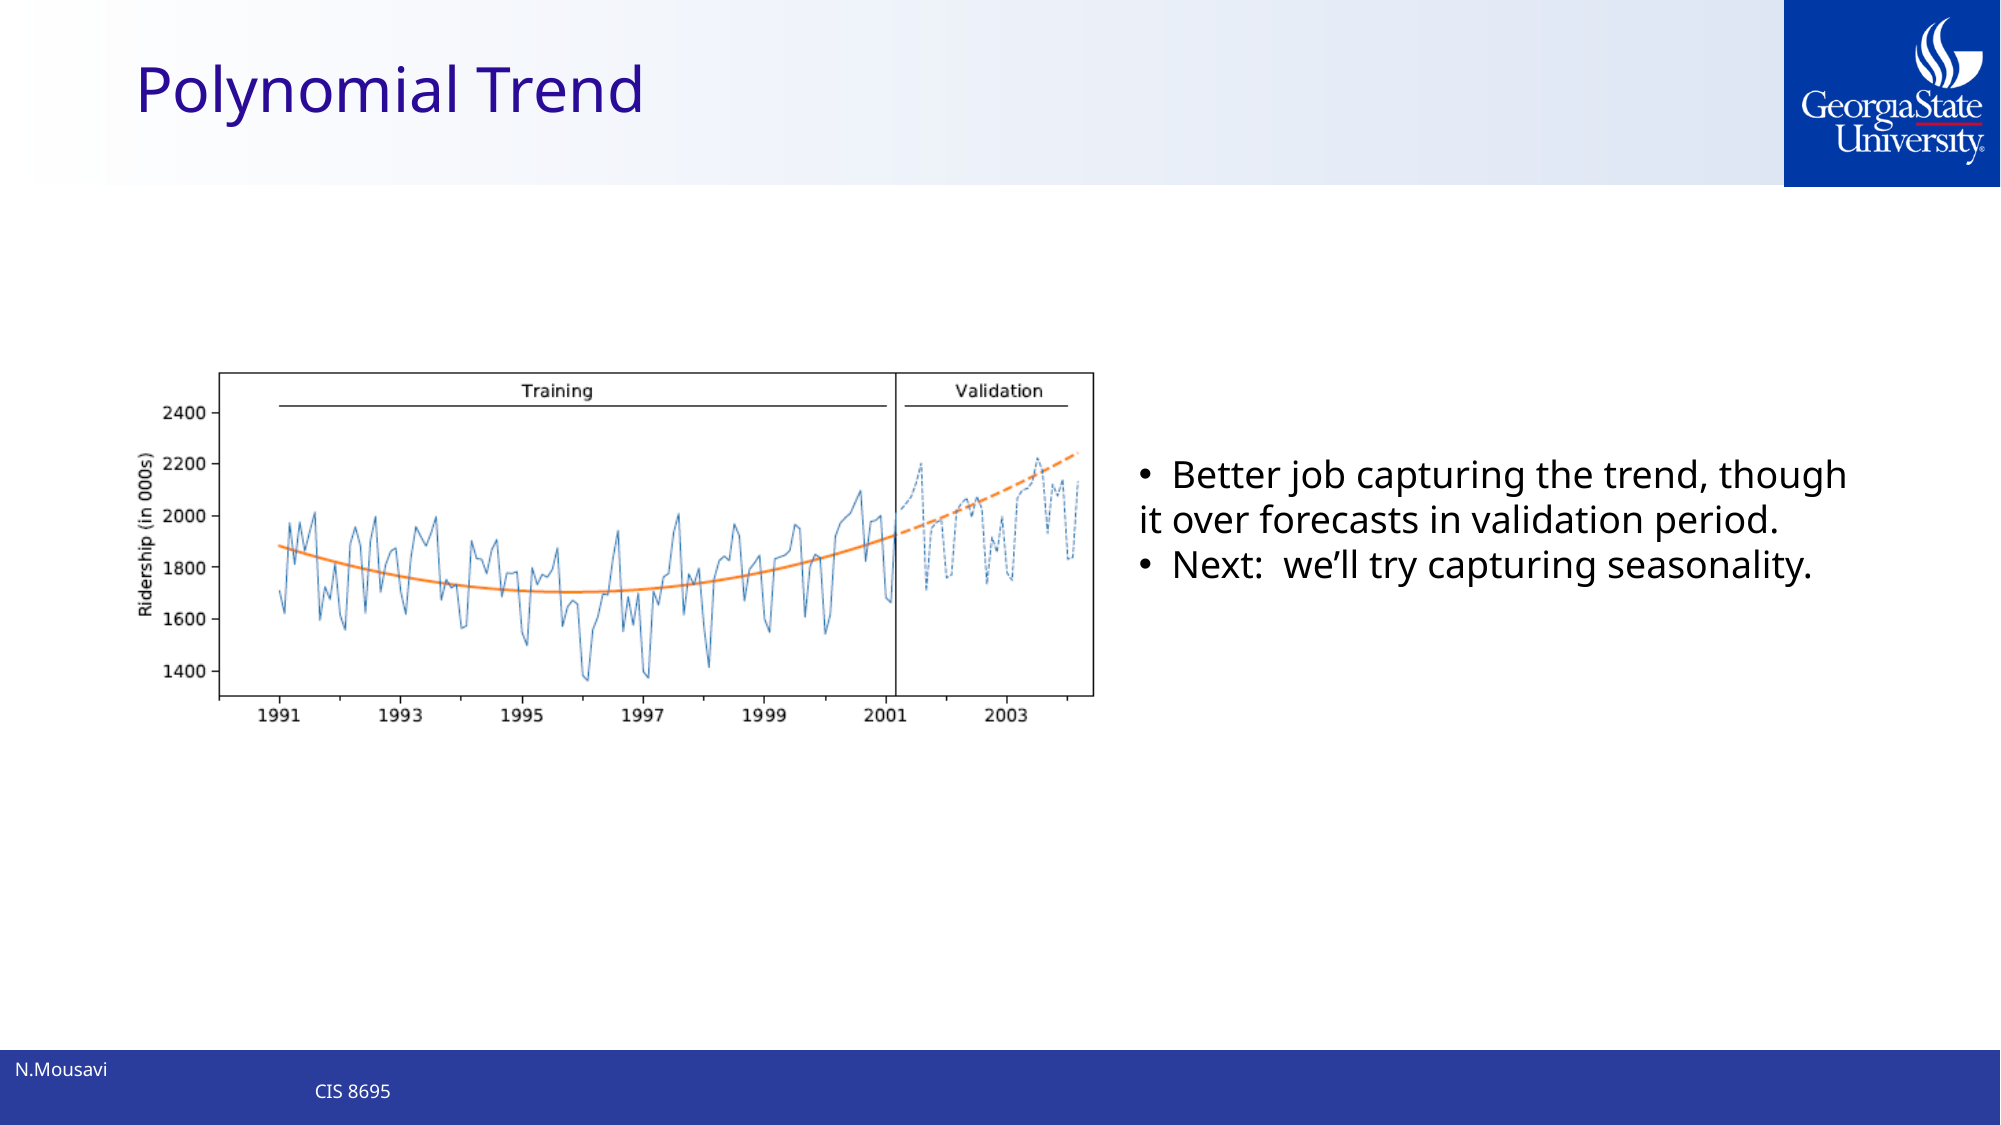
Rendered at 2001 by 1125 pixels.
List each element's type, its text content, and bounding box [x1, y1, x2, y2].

title Polynomial Trend [120, 0, 2000, 185]
picture [1784, 0, 2001, 187]
text_box Better job capturing the trend, though it over forecasts in validation period. Next: we’ll try capturing seasonality. [1124, 443, 1880, 594]
picture [119, 334, 1119, 745]
